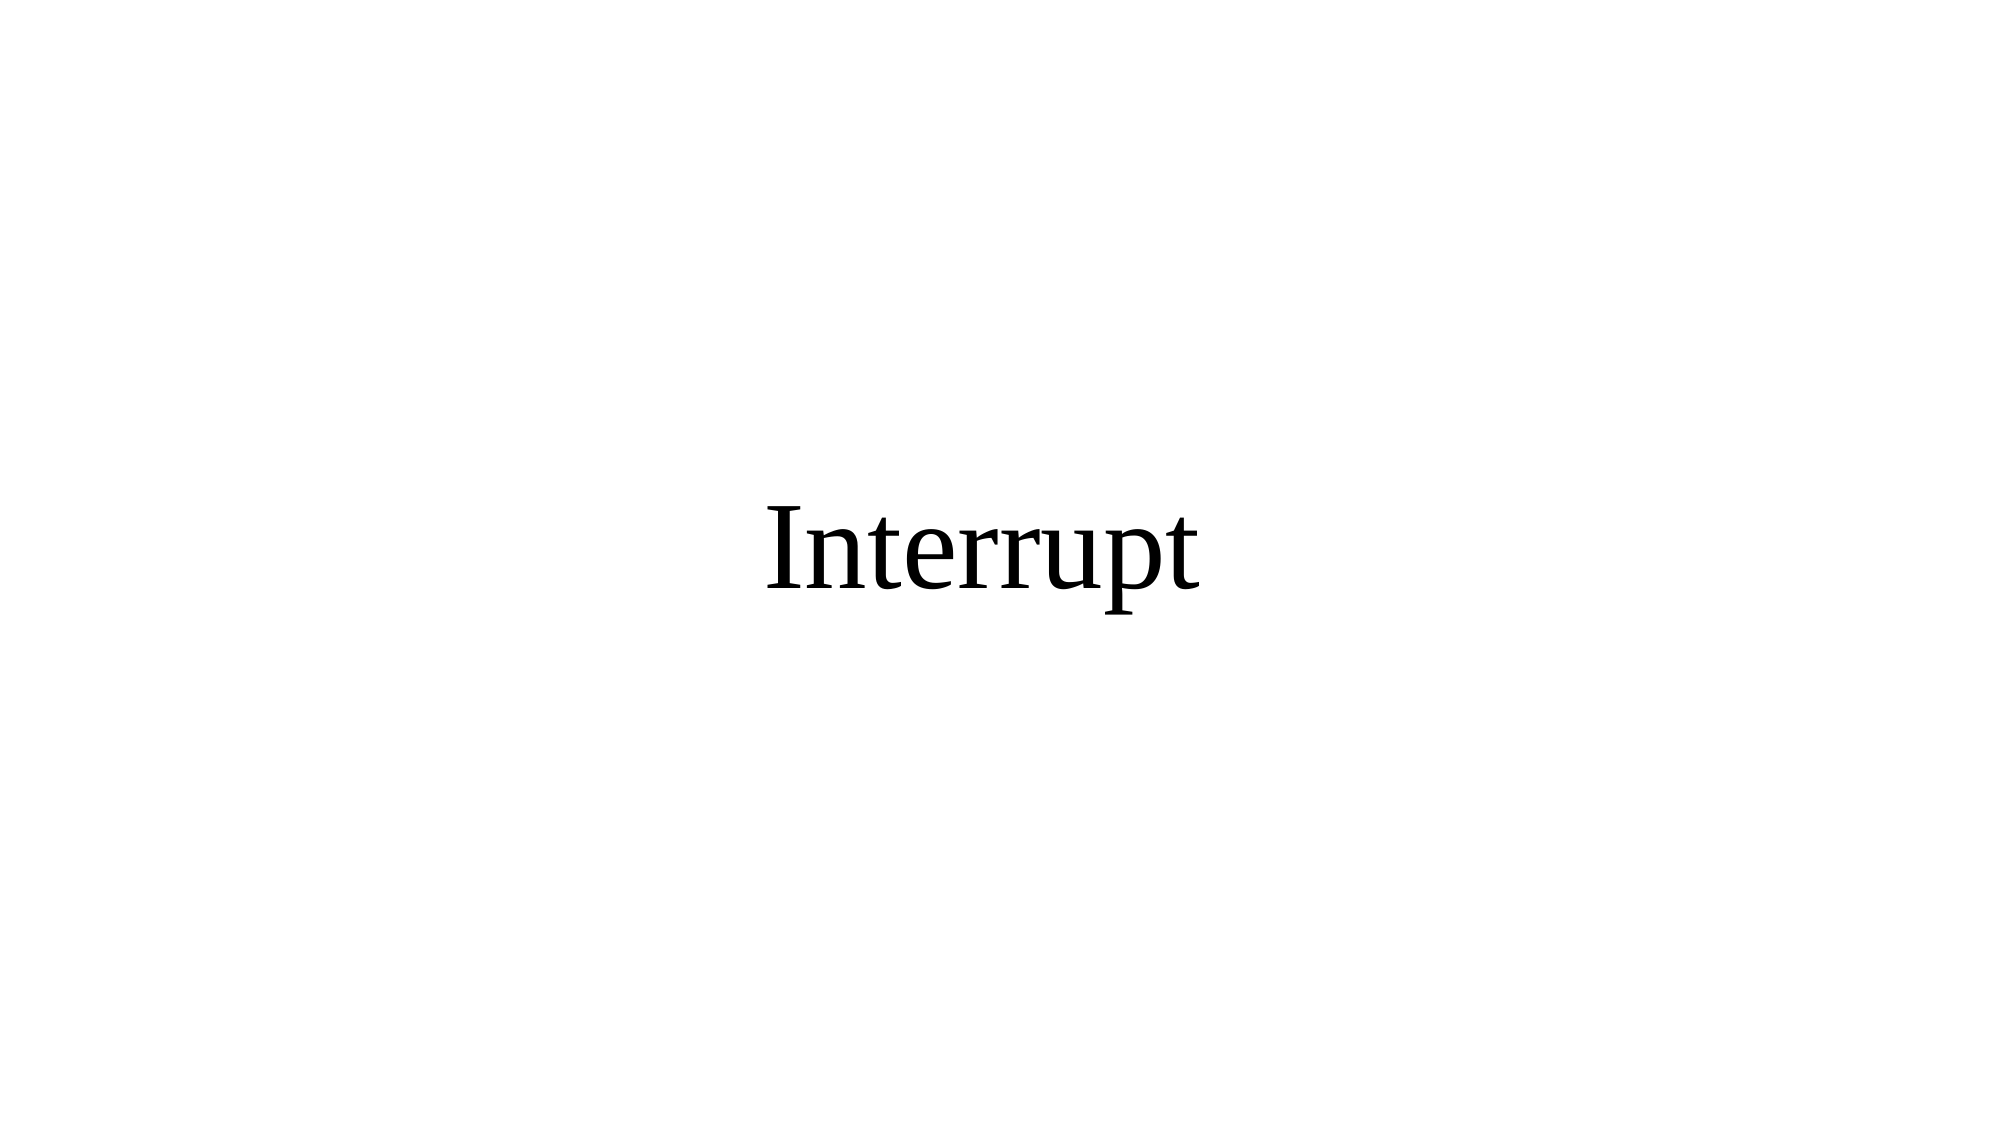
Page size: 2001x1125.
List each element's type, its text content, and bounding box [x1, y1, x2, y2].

title Interrupt [232, 231, 1733, 624]
